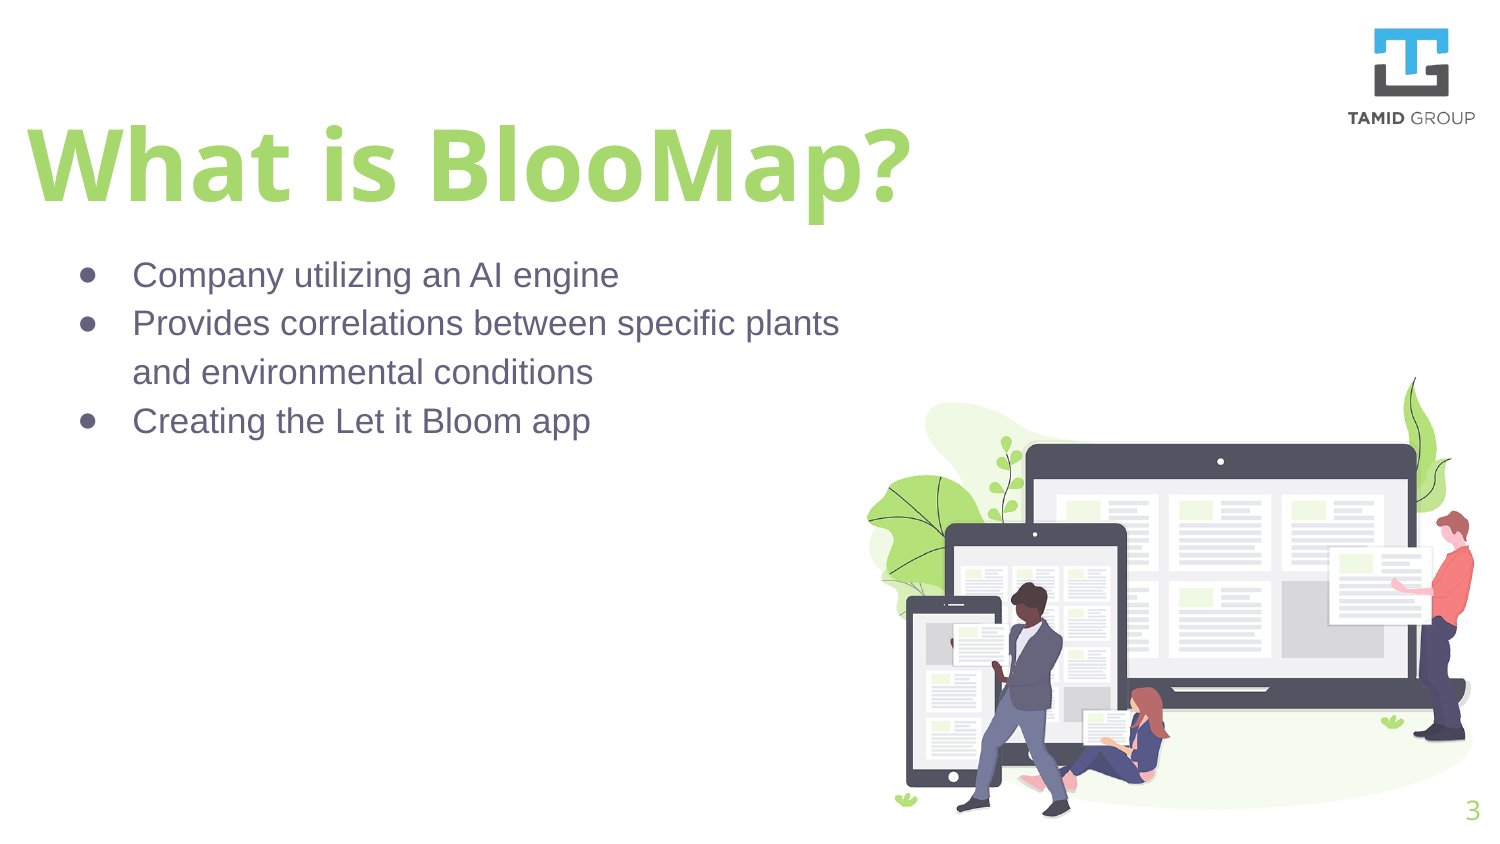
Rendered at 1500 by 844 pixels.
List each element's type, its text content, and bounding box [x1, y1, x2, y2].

text_box Company utilizing an AI engine Provides correlations between specific plants and environmental conditions Creating the Let it Bloom app [42, 230, 866, 505]
title What is BlooMap? [27, 81, 1061, 222]
picture [867, 377, 1475, 819]
slide_number ‹#› [1391, 779, 1482, 844]
picture [1337, 16, 1487, 135]
